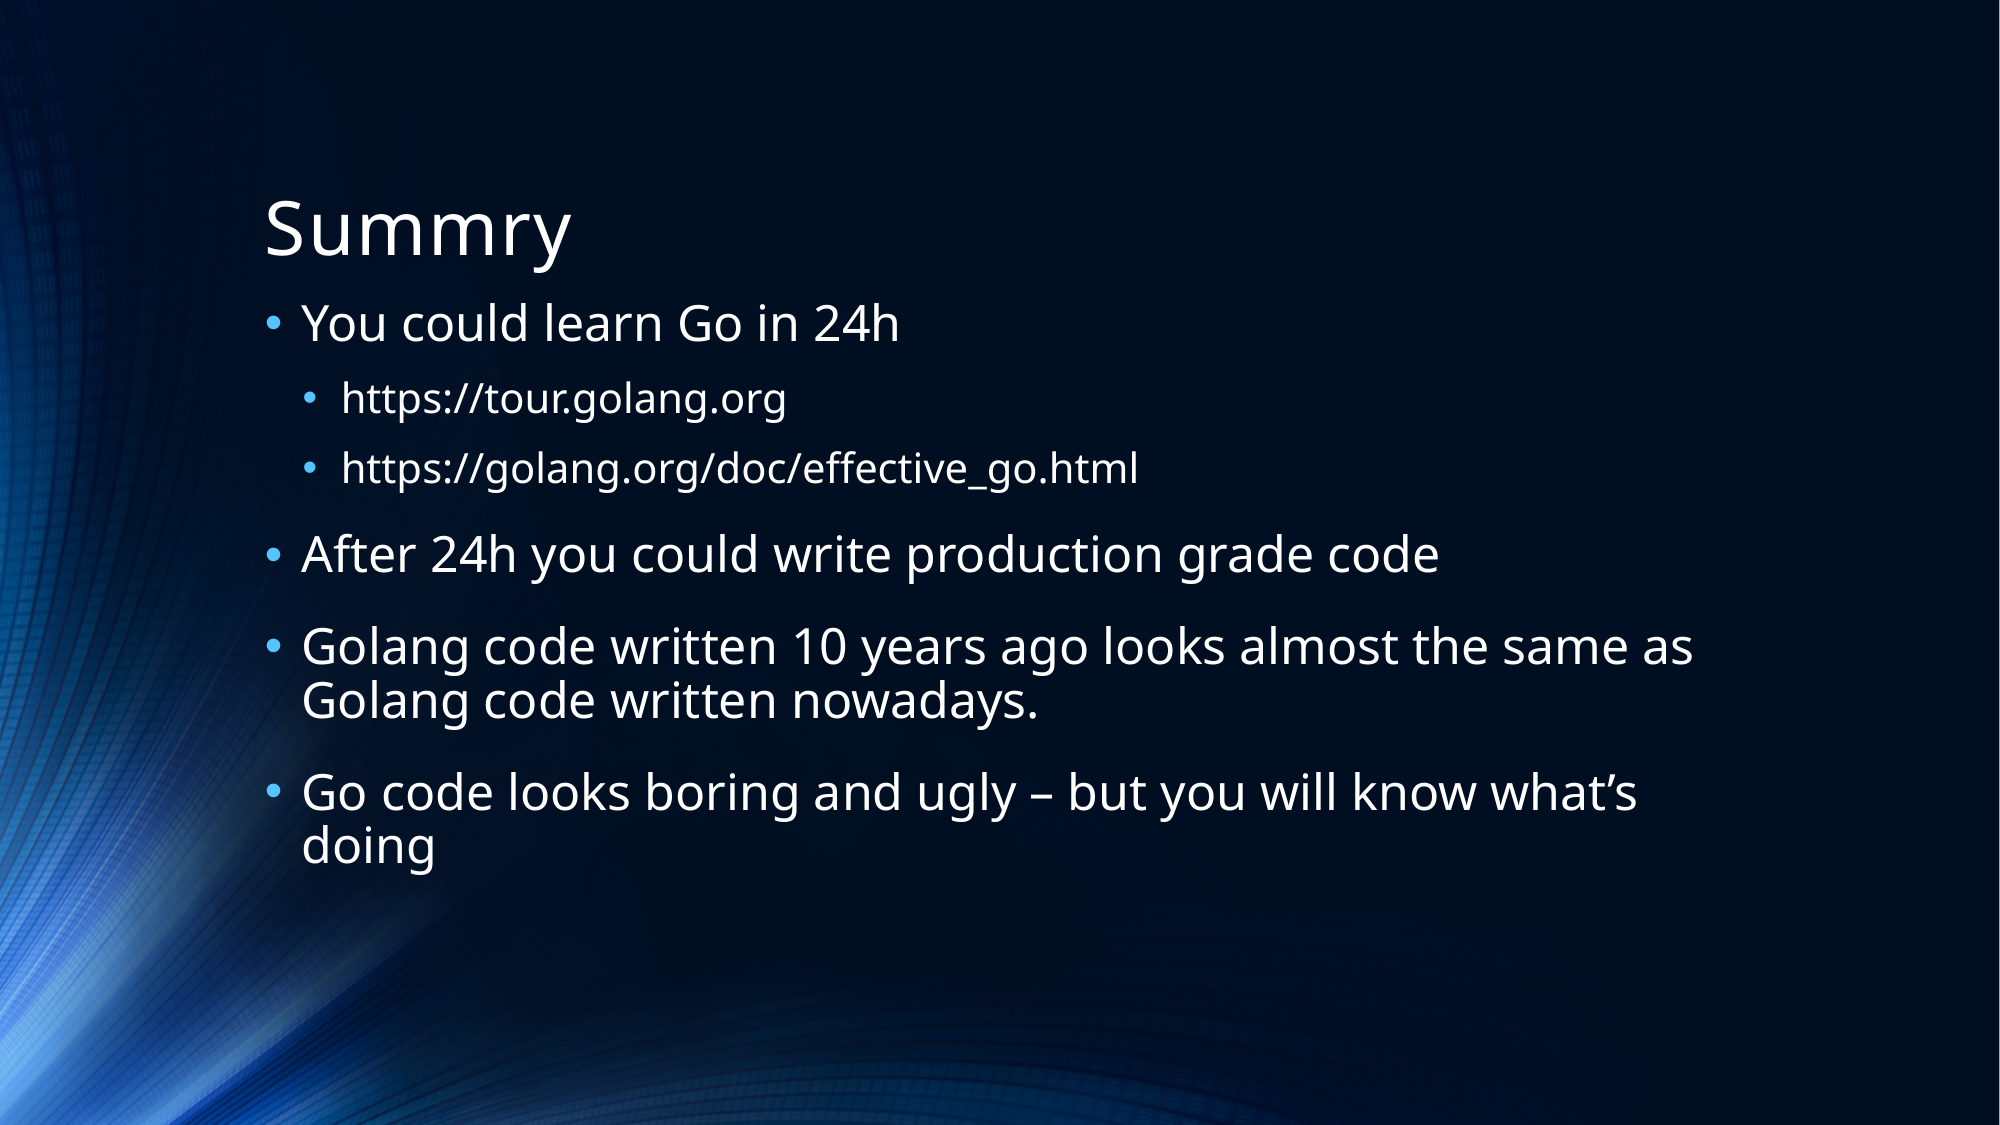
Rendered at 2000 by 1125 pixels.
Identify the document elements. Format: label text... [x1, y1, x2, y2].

picture [0, 0, 2000, 1125]
title Summry [249, 62, 1750, 279]
list You could learn Go in 24h https://tour.golang.org https://golang.org/doc/effective_go.html After 24h you could write production grade code Golang code written 10 years ago looks almost the same as Golang code written nowadays. Go code looks boring and ugly – but you will know what’s doing [249, 290, 1749, 988]
